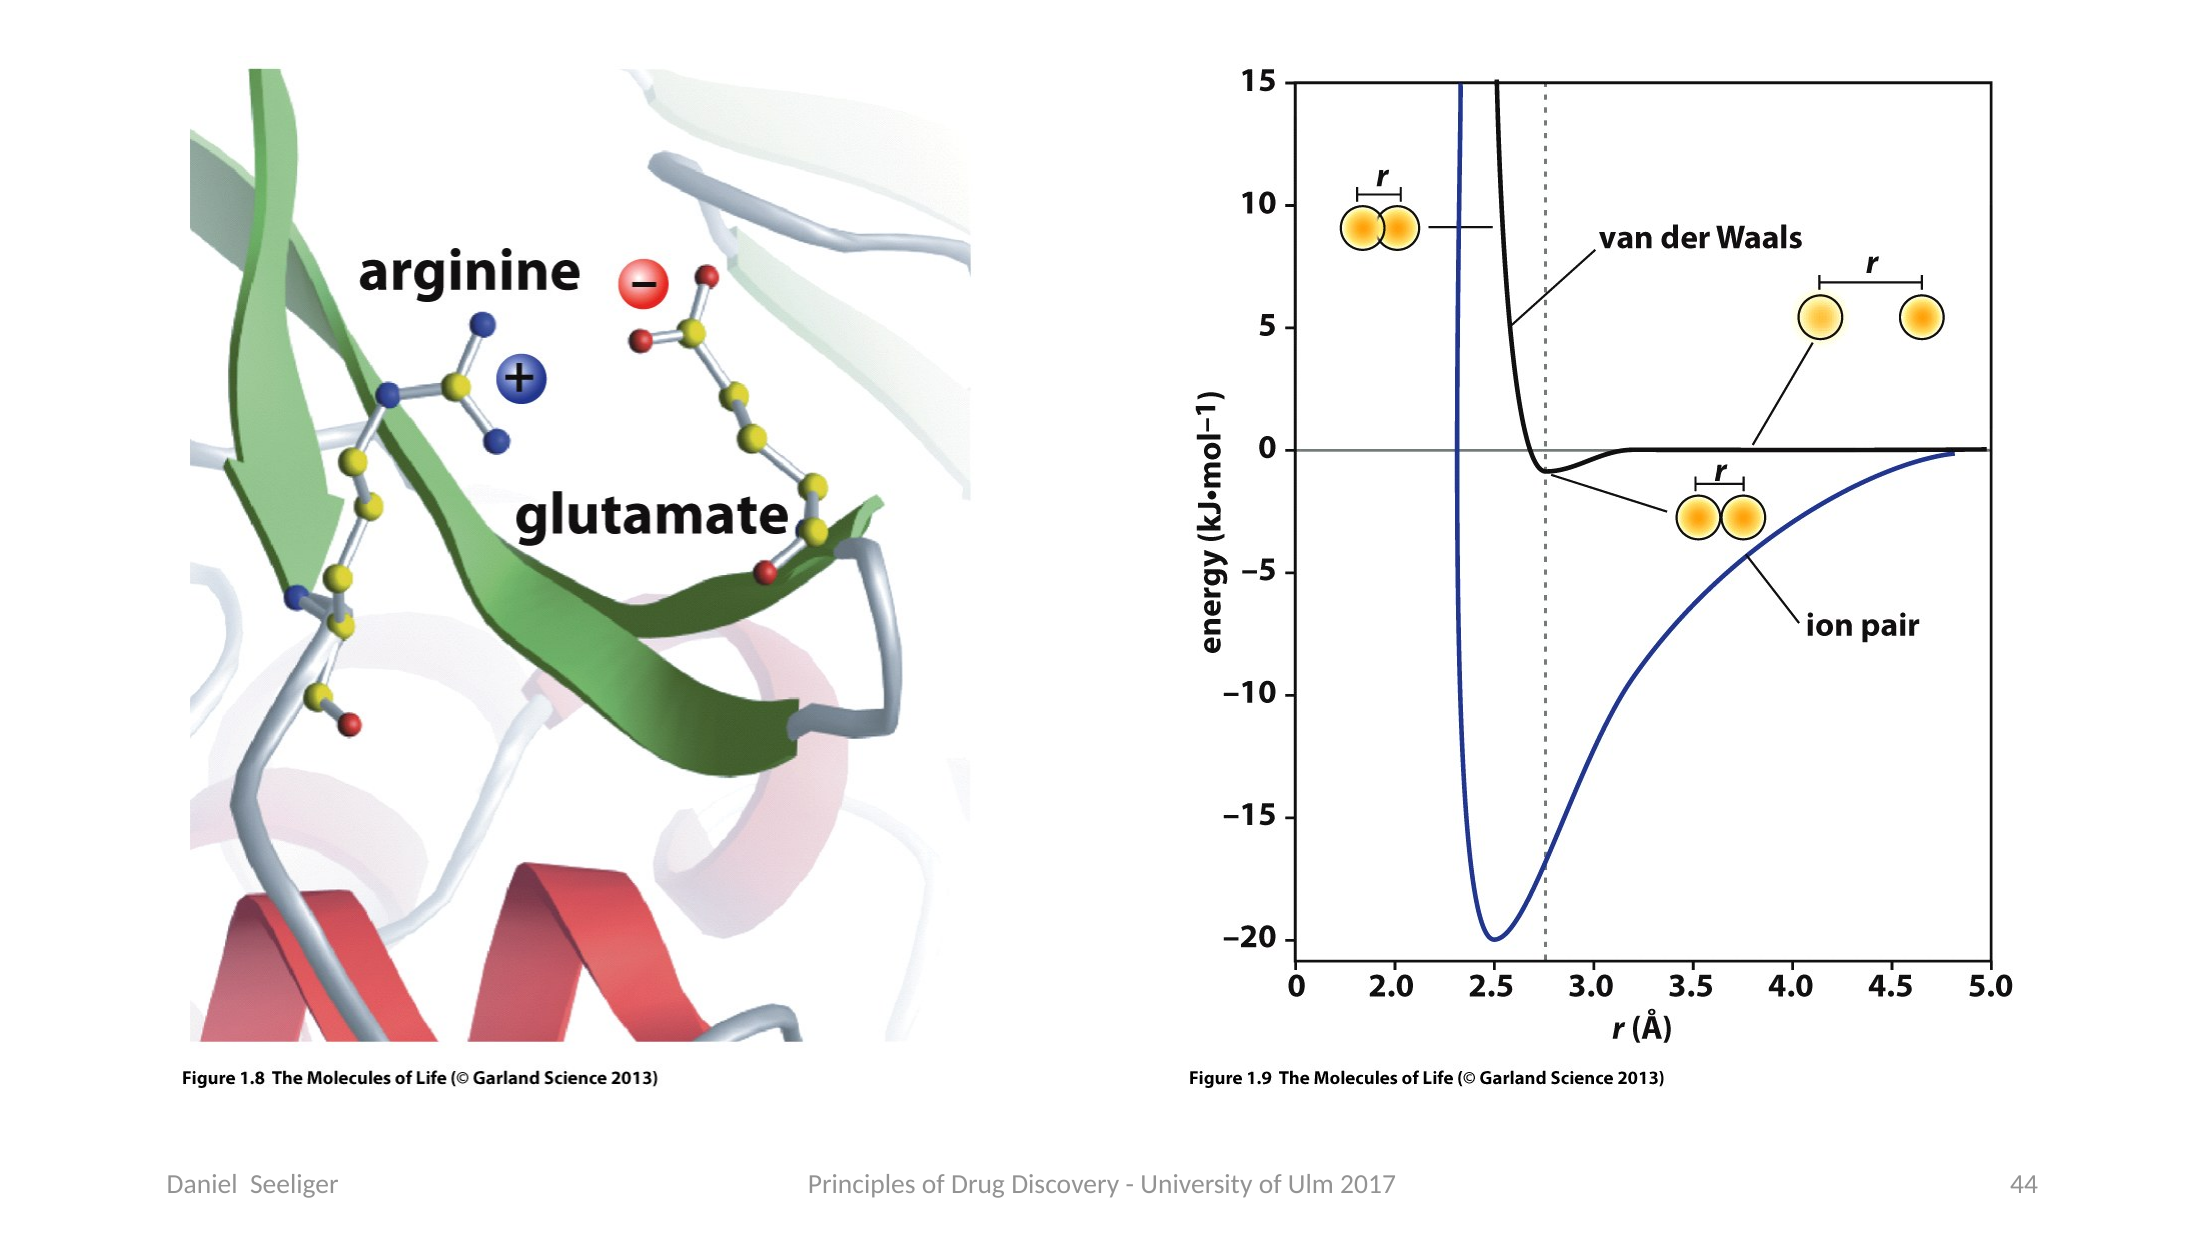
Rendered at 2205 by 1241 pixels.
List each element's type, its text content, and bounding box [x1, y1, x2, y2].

footer Principles of Drug Discovery - University of Ulm 2017 [730, 1149, 1475, 1216]
slide_number Daniel Seeliger [151, 1149, 648, 1216]
slide_number 44 [1557, 1149, 2054, 1216]
picture [174, 56, 994, 1092]
picture [1181, 56, 2022, 1092]
